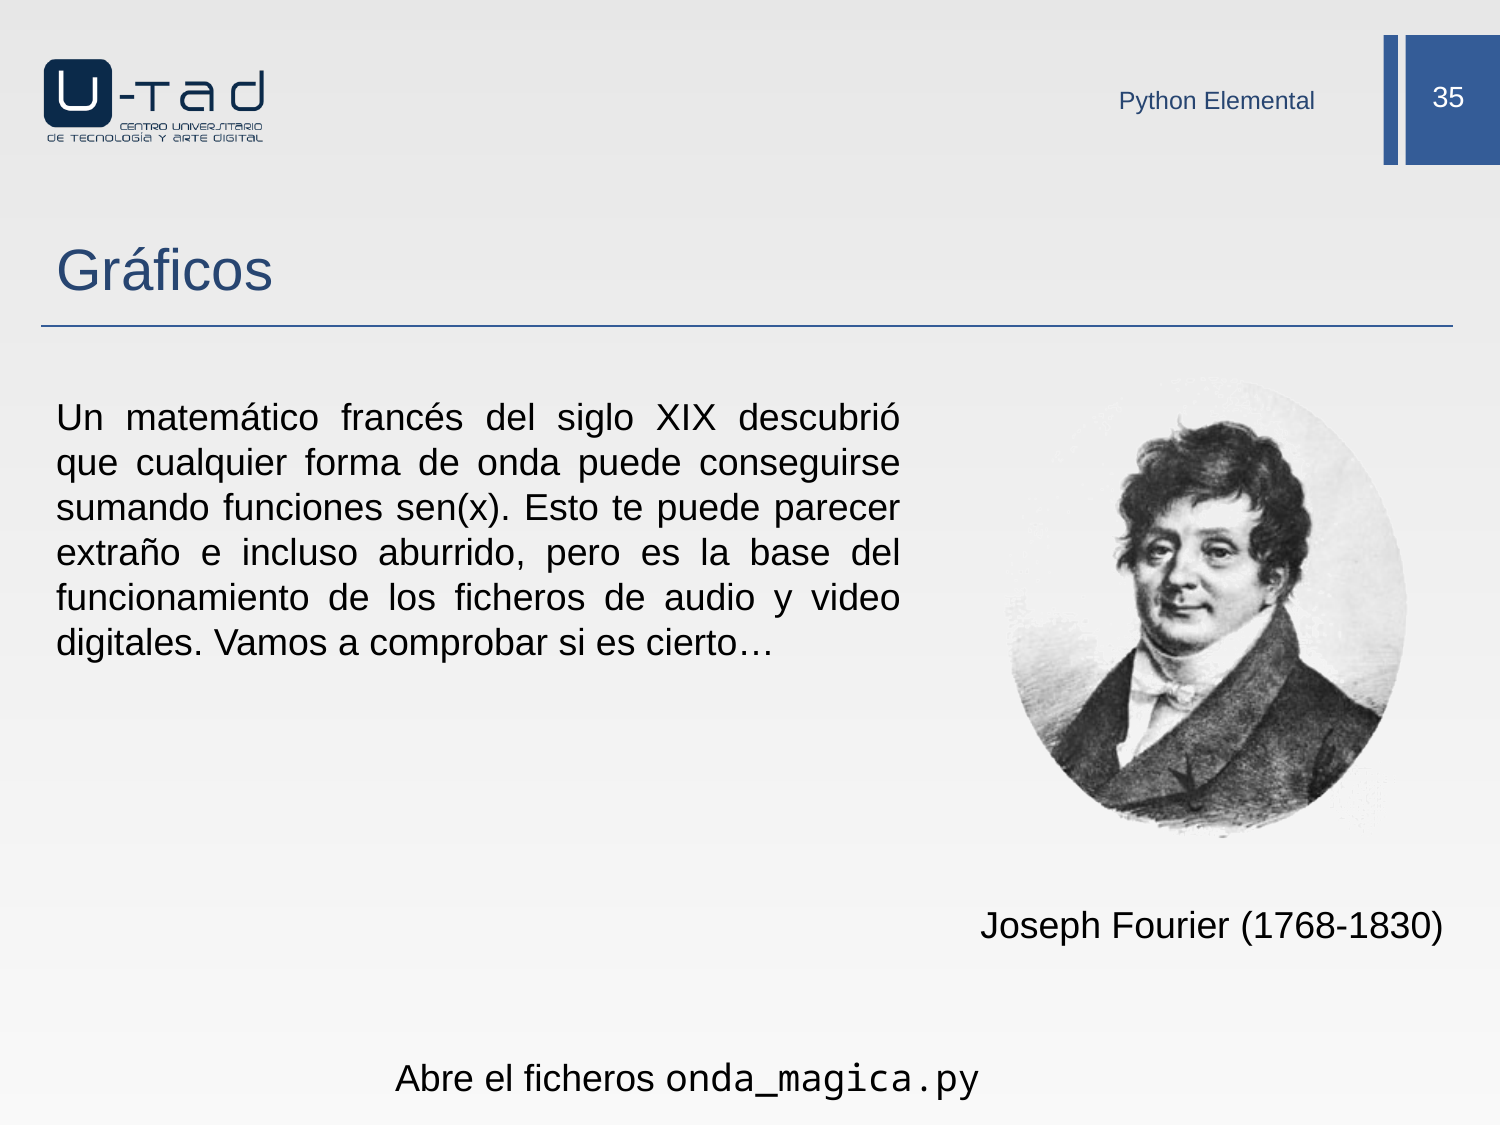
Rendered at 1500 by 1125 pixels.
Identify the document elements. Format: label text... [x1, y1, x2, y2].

text_box Joseph Fourier (1768-1830) [965, 893, 1459, 953]
text_box Un matemático francés del siglo XIX descubrió que cualquier forma de onda puede conseguirse sumando funciones sen(x). Esto te puede parecer extraño e incluso aburrido, pero es la base del funcionamiento de los ficheros de audio y video digitales. Vamos a comprobar si es cierto… [41, 385, 916, 670]
picture [999, 373, 1413, 841]
title Gráficos [41, 208, 1453, 327]
text_box Abre el ficheros onda_magica.py [380, 1046, 996, 1107]
footer Python Elemental [747, 78, 1338, 128]
picture [17, 49, 290, 151]
